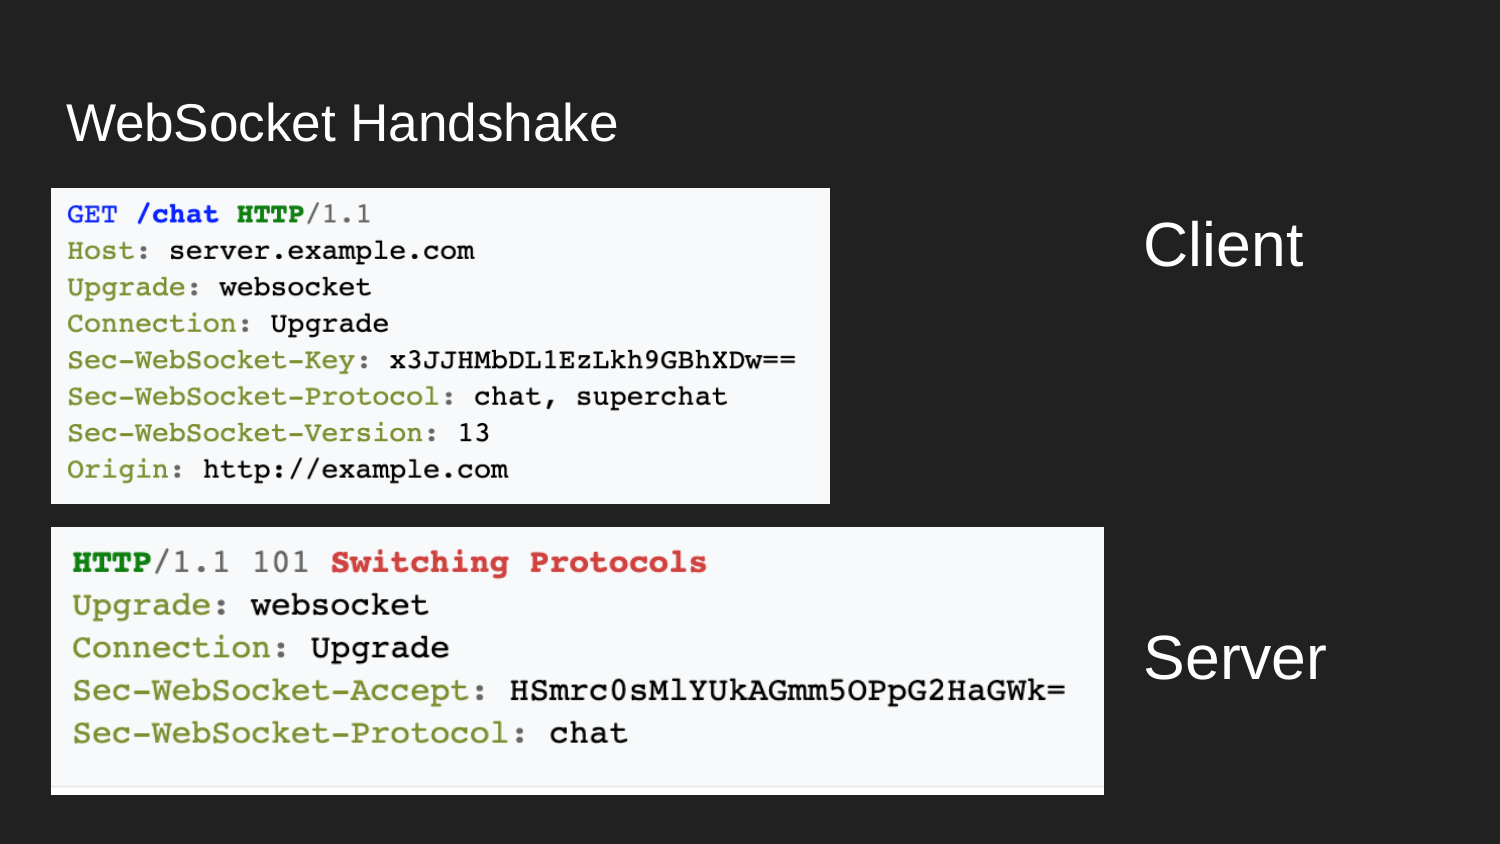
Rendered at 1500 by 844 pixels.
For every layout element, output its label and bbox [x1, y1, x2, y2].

text_box [1128, 189, 1500, 324]
picture [50, 188, 830, 504]
title [51, 72, 1449, 167]
picture [50, 527, 1104, 795]
text_box [1128, 602, 1500, 737]
